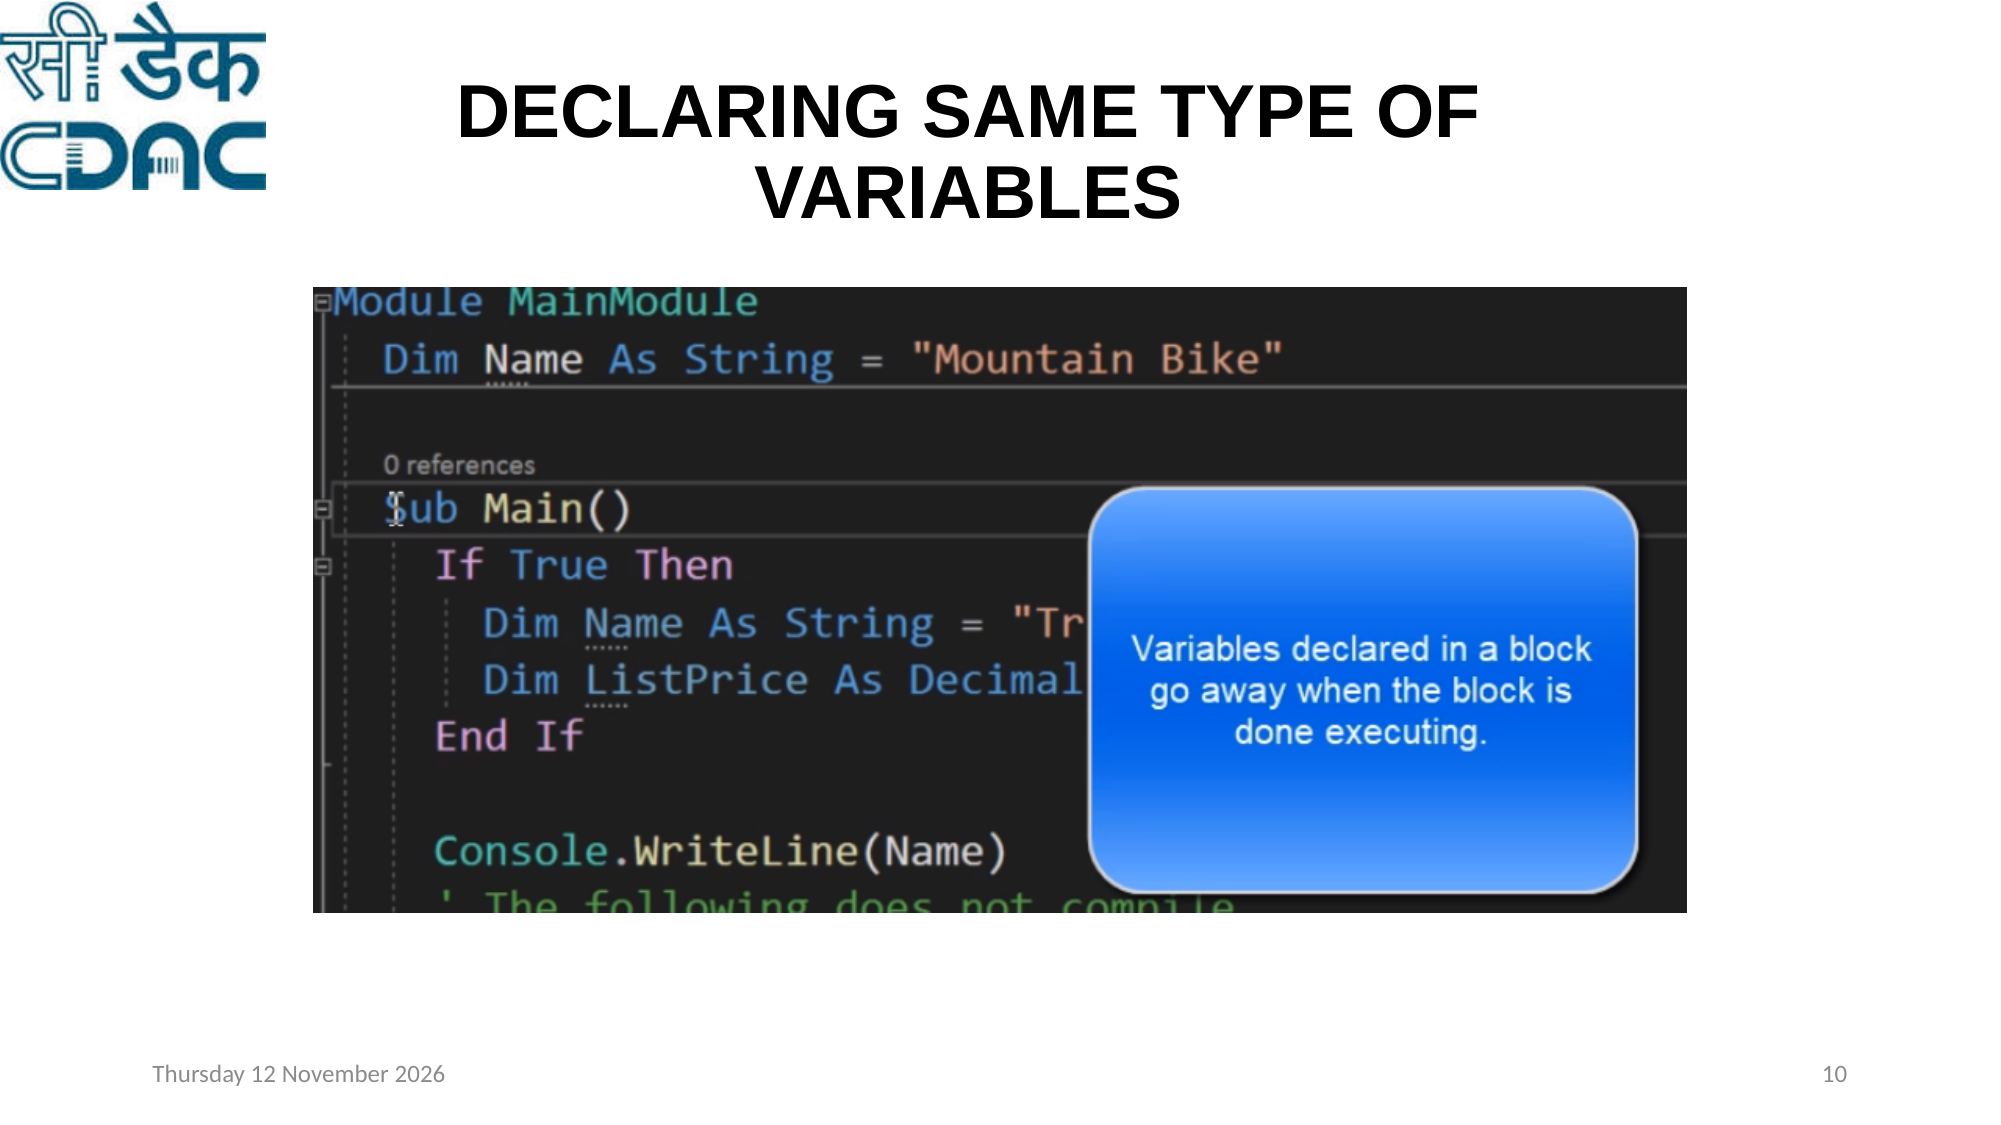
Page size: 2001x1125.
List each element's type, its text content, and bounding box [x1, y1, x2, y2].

picture [313, 287, 1687, 913]
title DECLARING SAME TYPE OF VARIABLES [237, 51, 1700, 257]
slide_number 10 [1412, 1042, 1863, 1103]
picture [0, 1, 266, 190]
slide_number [137, 1042, 588, 1103]
